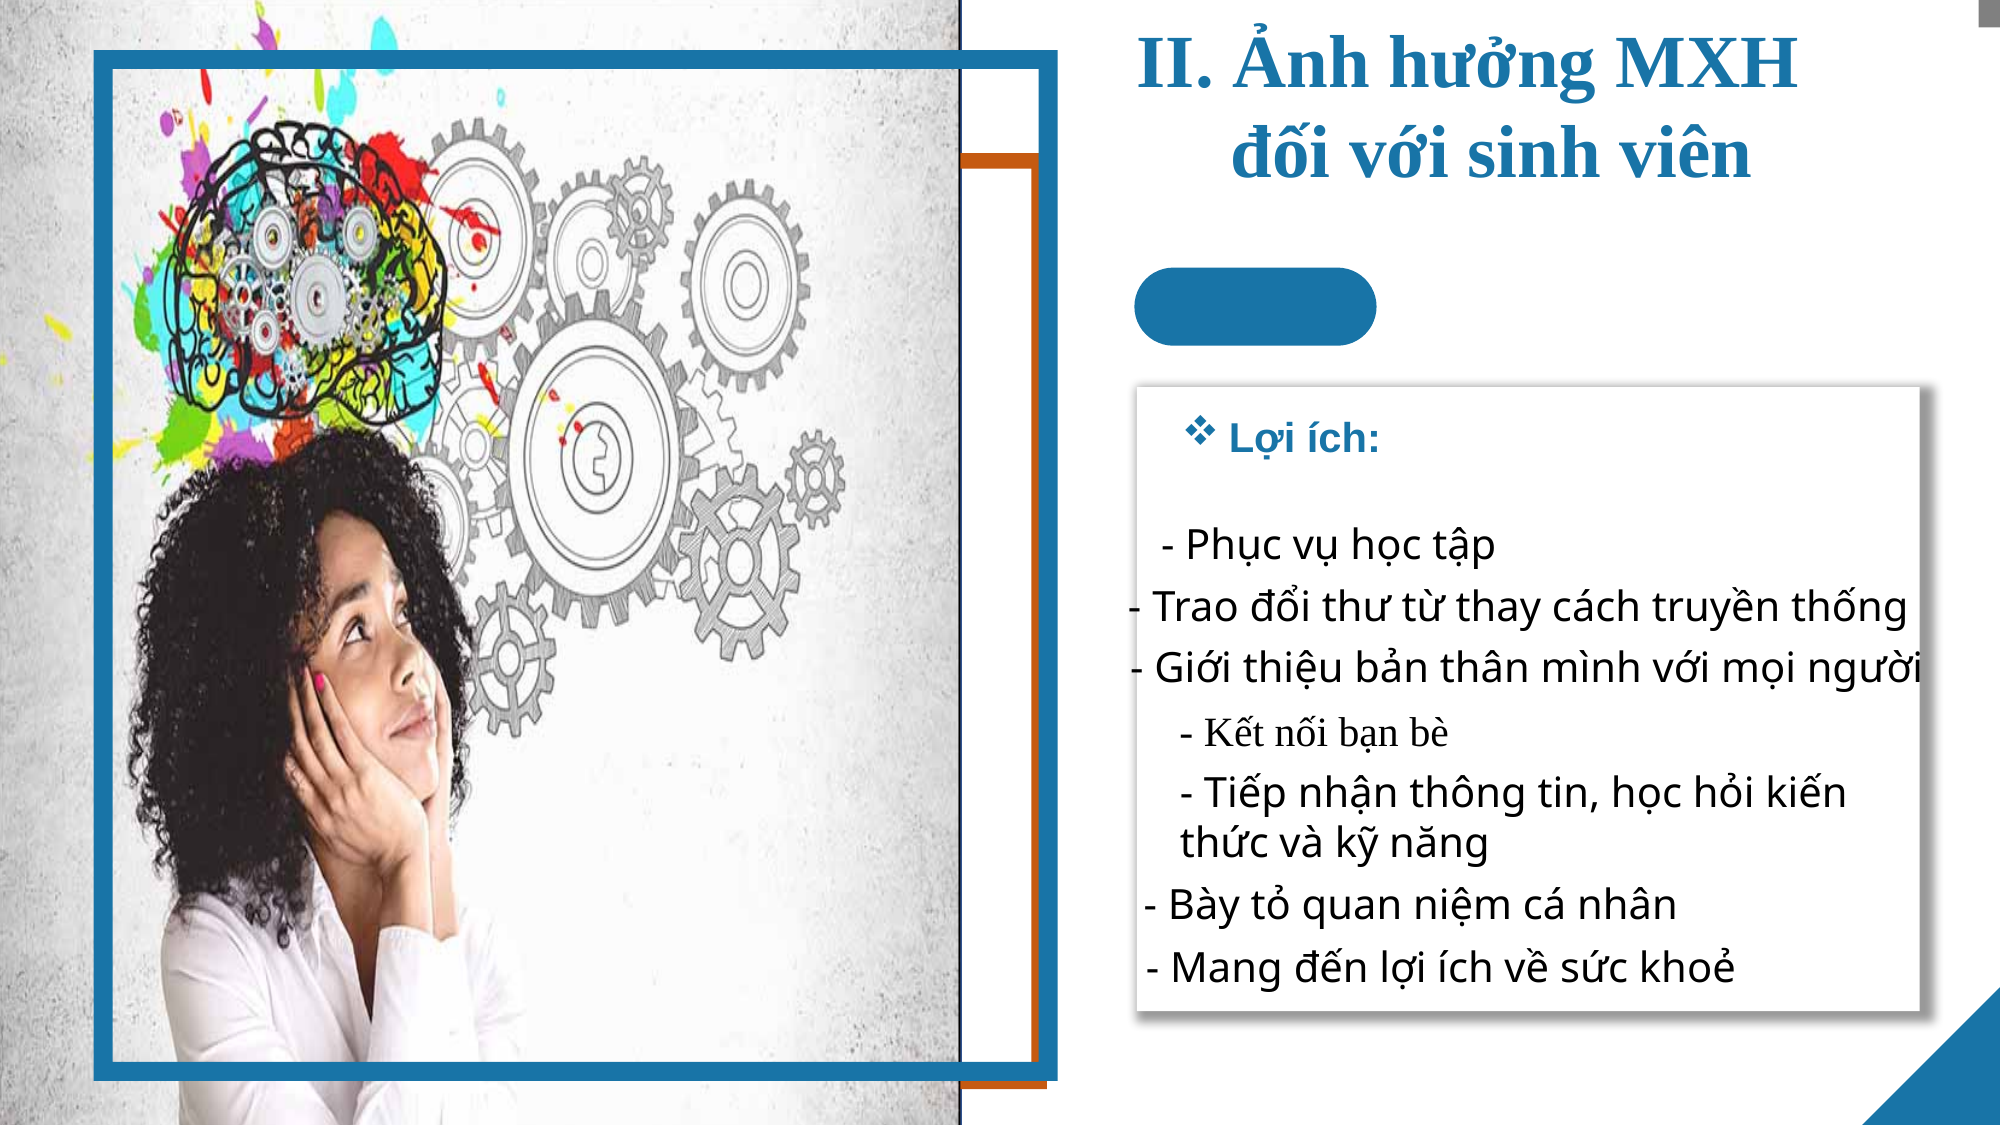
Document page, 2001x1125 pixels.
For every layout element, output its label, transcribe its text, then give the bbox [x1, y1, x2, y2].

text_box [1977, 0, 2000, 28]
text_box [1892, 386, 1921, 395]
text_box [1892, 985, 2000, 1125]
text_box [1892, 468, 1921, 1012]
text_box Lợi ích: [1892, 395, 1982, 468]
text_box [0, 0, 1717, 1125]
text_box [1717, 0, 1892, 1125]
